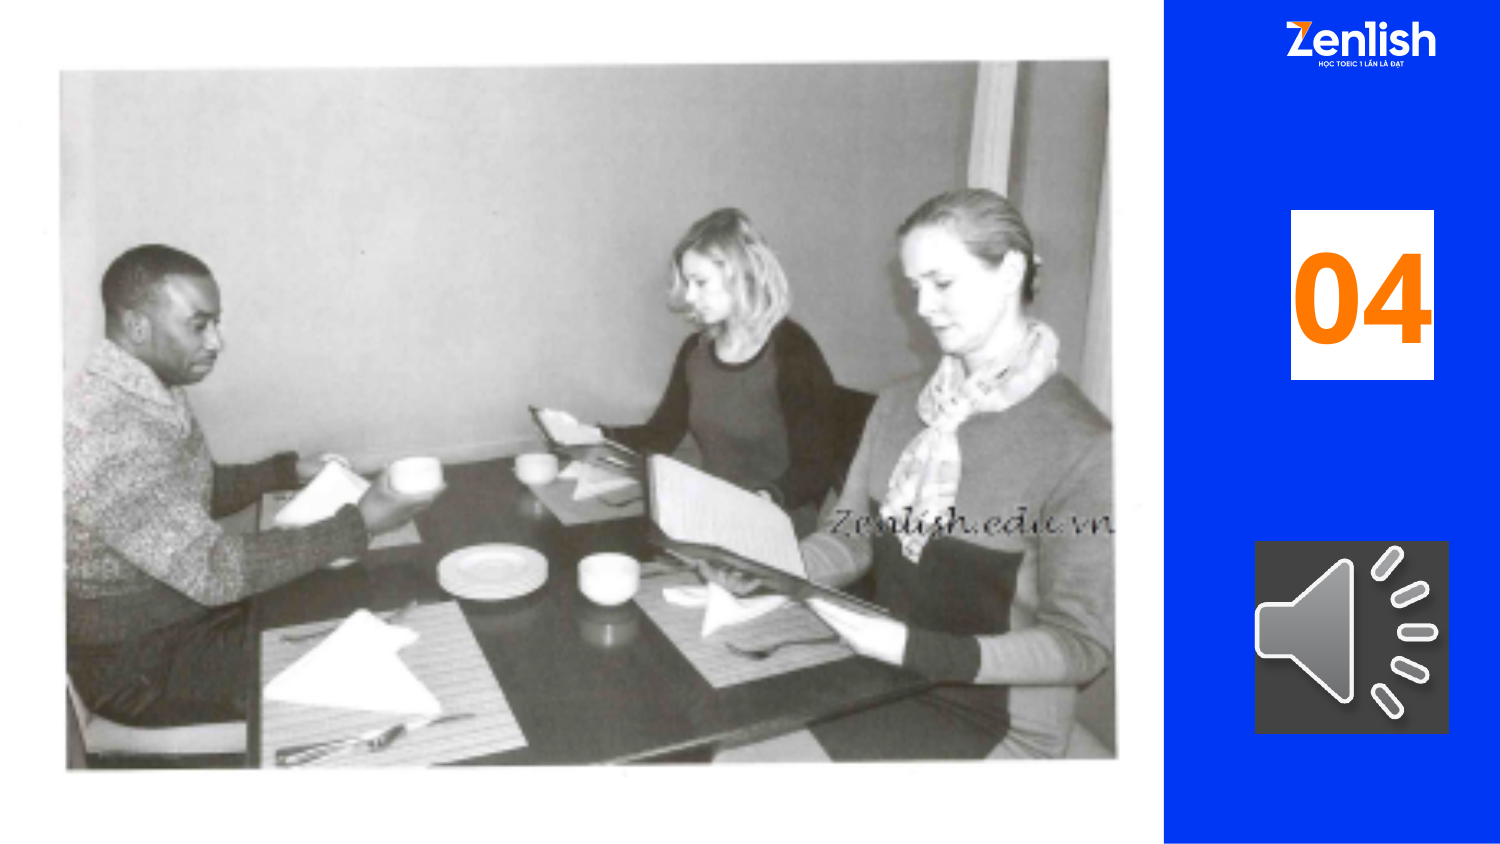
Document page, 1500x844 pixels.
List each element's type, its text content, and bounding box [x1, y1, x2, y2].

text_box [0, 0, 1162, 844]
picture [1253, 539, 1450, 736]
picture [1279, 0, 1443, 99]
text_box [1162, 0, 1500, 844]
list 04 [1231, 133, 1450, 432]
picture [17, 54, 1146, 777]
